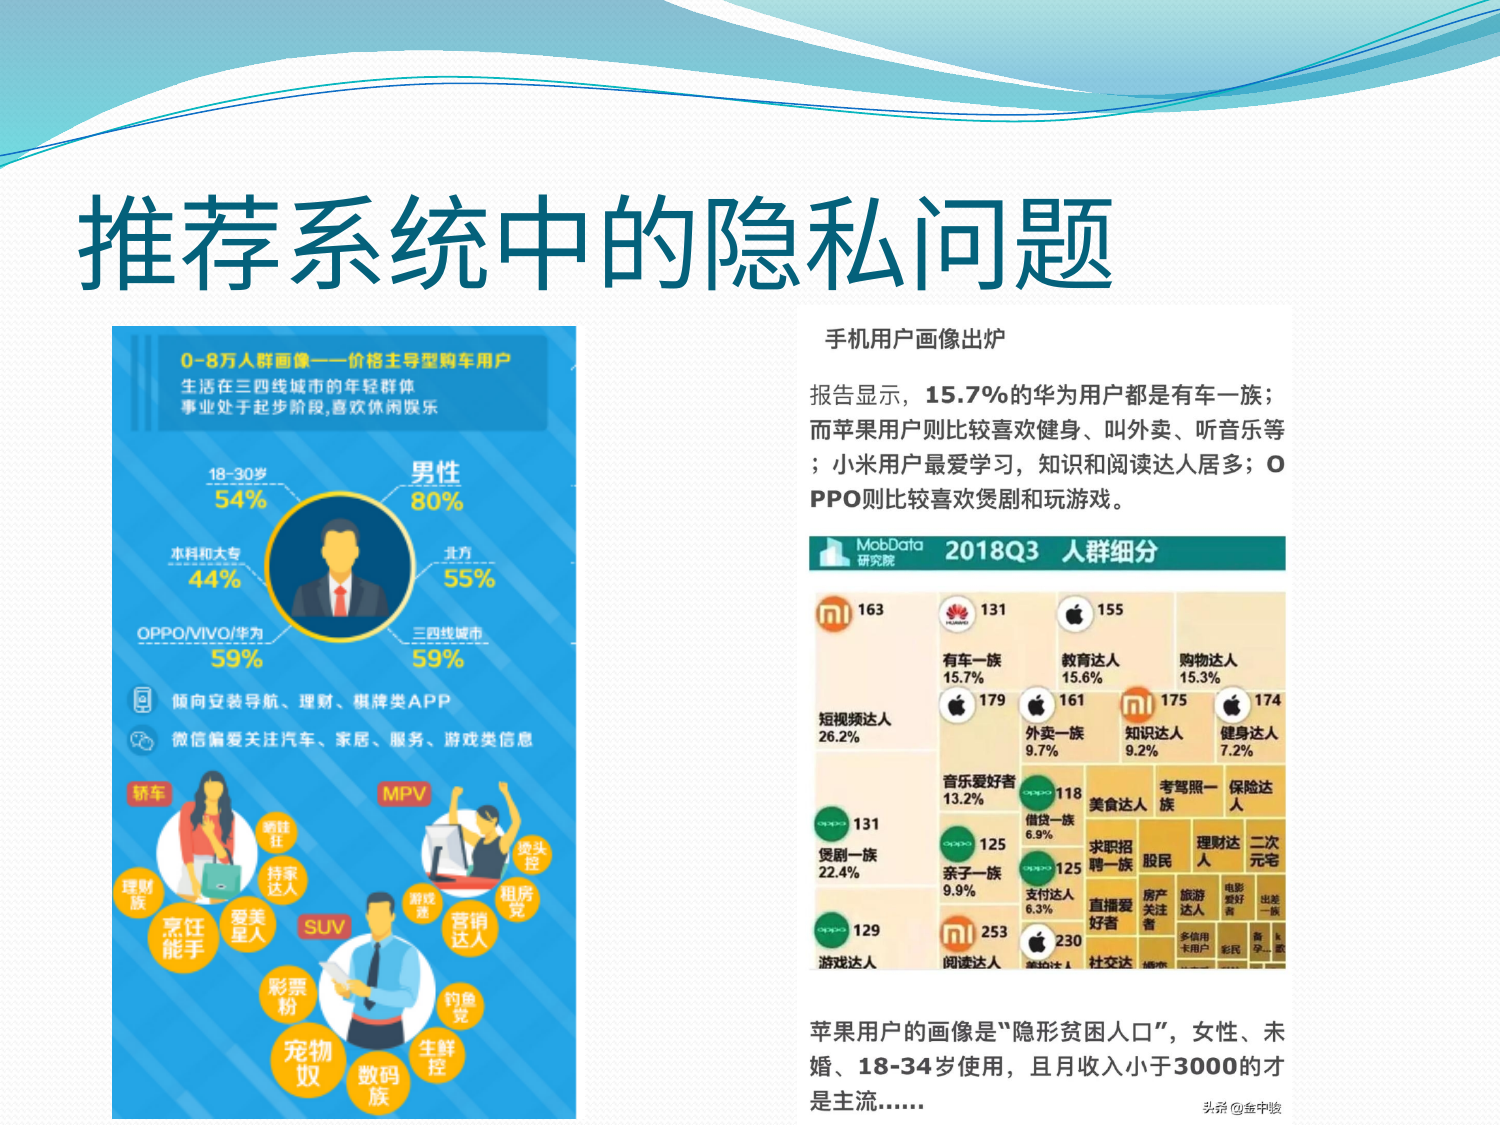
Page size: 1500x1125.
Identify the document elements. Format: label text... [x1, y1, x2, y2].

picture [796, 305, 1293, 1125]
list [111, 325, 585, 1120]
title 推荐系统中的隐私问题 [75, 115, 1425, 303]
